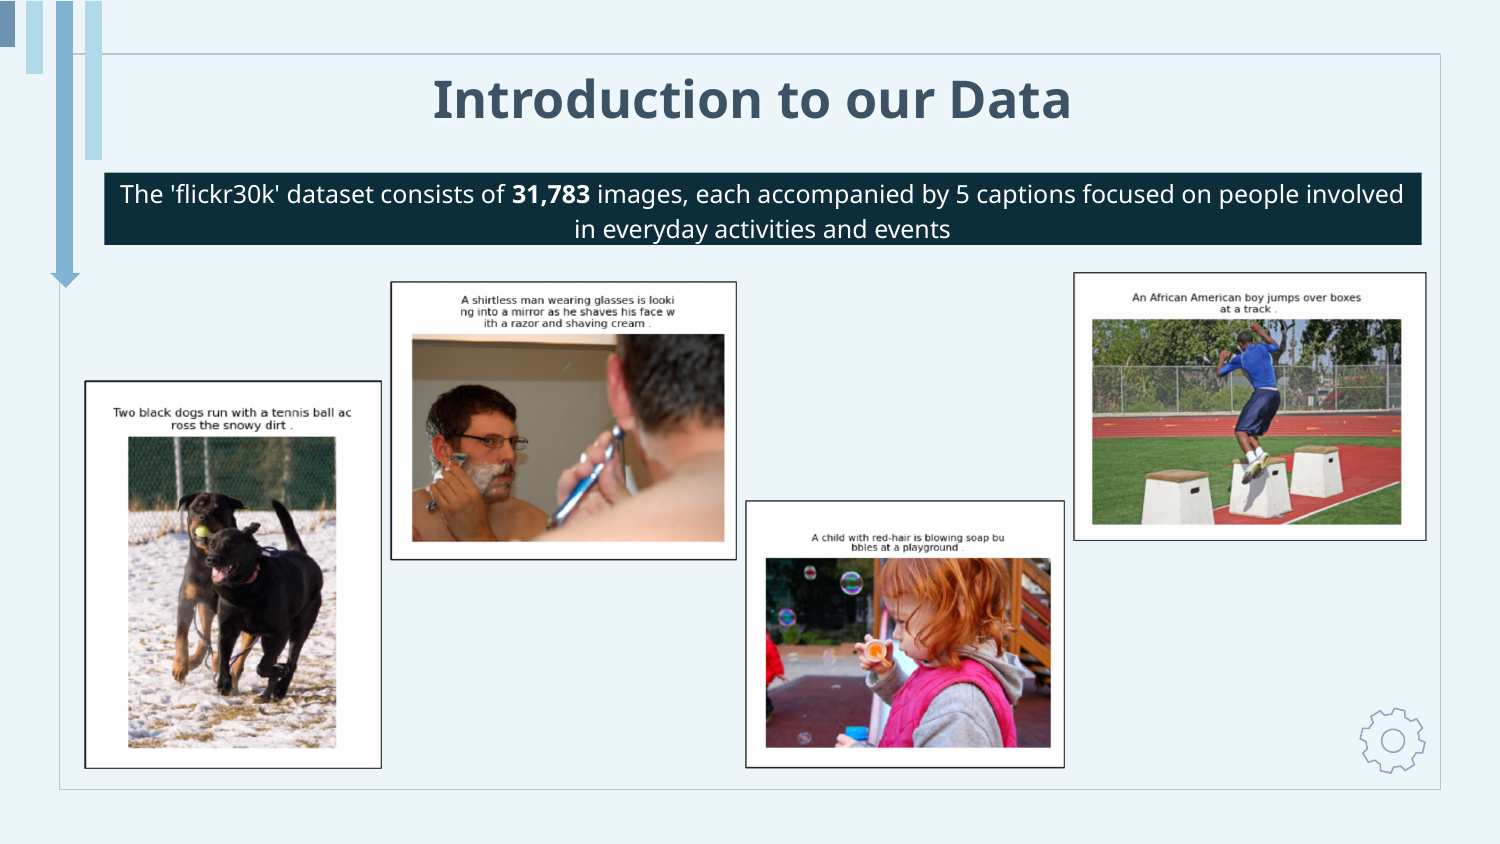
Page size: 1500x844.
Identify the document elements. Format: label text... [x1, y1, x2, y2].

title Introduction to our Data [121, 51, 1386, 146]
picture [82, 379, 382, 769]
picture [390, 280, 737, 561]
subtitle The 'flickr30k' dataset consists of 31,783 images, each accompanied by 5 captions focused on people involved in everyday activities and events [104, 172, 1422, 245]
picture [1073, 271, 1427, 542]
picture [744, 498, 1065, 769]
